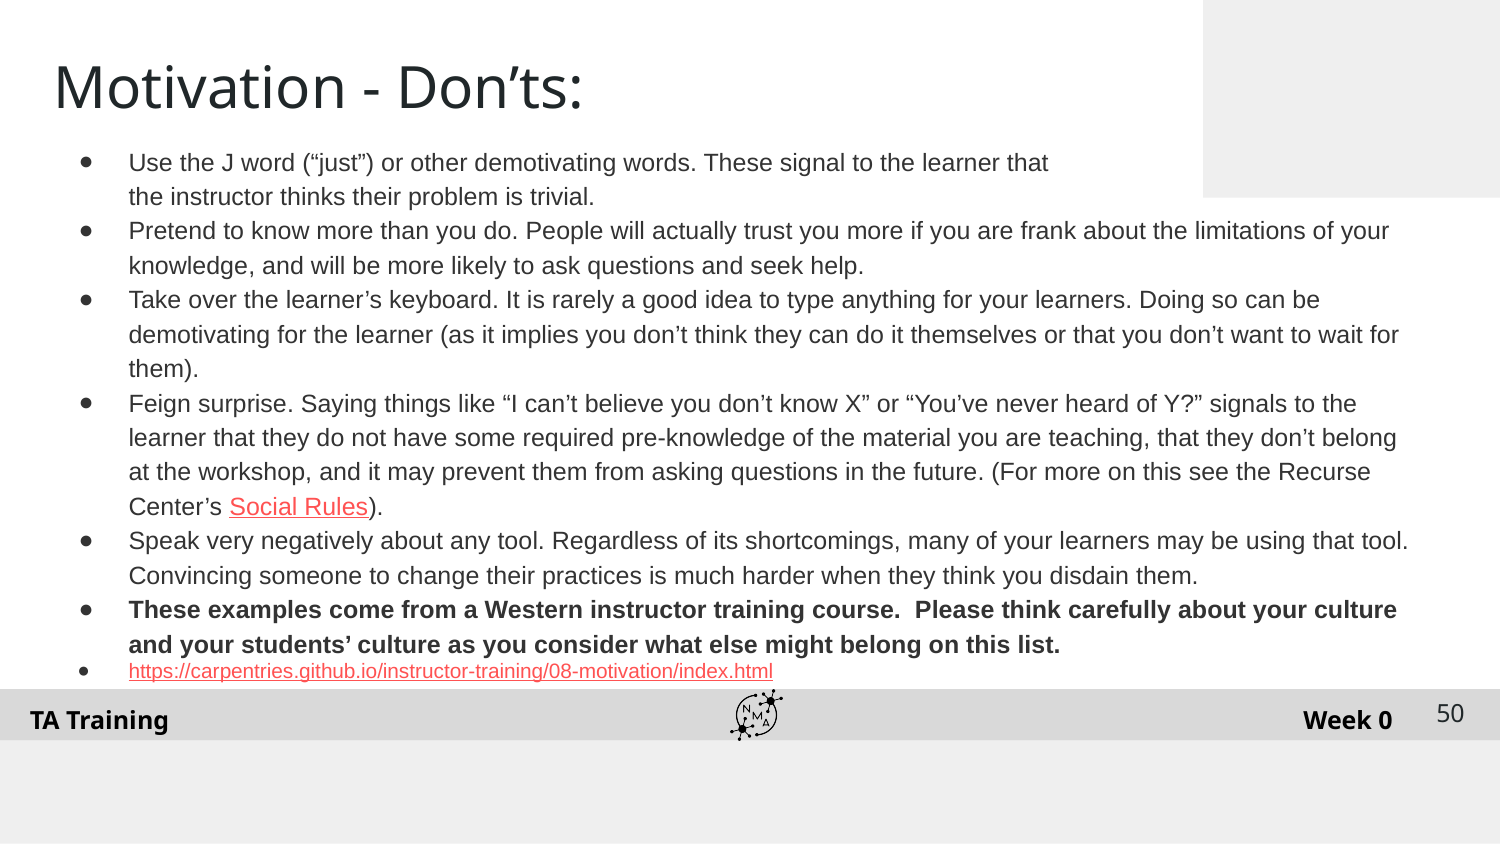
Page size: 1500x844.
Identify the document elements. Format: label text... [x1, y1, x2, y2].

list Use the J word (“just”) or other demotivating words. These signal to the learner that the instructor thinks their problem is trivial. Pretend to know more than you do. People will actually trust you more if you are frank about the limitations of your knowledge, and will be more likely to ask questions and seek help. Take over the learner’s keyboard. It is rarely a good idea to type anything for your learners. Doing so can be demotivating for the learner (as it implies you don’t think they can do it themselves or that you don’t want to wait for them). Feign surprise. Saying things like “I can’t believe you don’t know X” or “You’ve never heard of Y?” signals to the learner that they do not have some required pre-knowledge of the material you are teaching, that they don’t belong at the workshop, and it may prevent them from asking questions in the future. (For more on this see the Recurse Center’s Social Rules). Speak very negatively about any tool. Regardless of its shortcomings, many of your learners may be using that tool. Convincing someone to change their practices is much harder when they think you disdain them. These examples come from a Western instructor training course. Please think carefully about your culture and your students’ culture as you consider what else might belong on this list. https://carpentries.github.io/instructor-training/08-motivation/index.html [38, 130, 1437, 687]
picture [730, 689, 783, 741]
slide_number ‹#› [1389, 689, 1480, 741]
title Motivation - Don’ts: [38, 35, 1437, 130]
